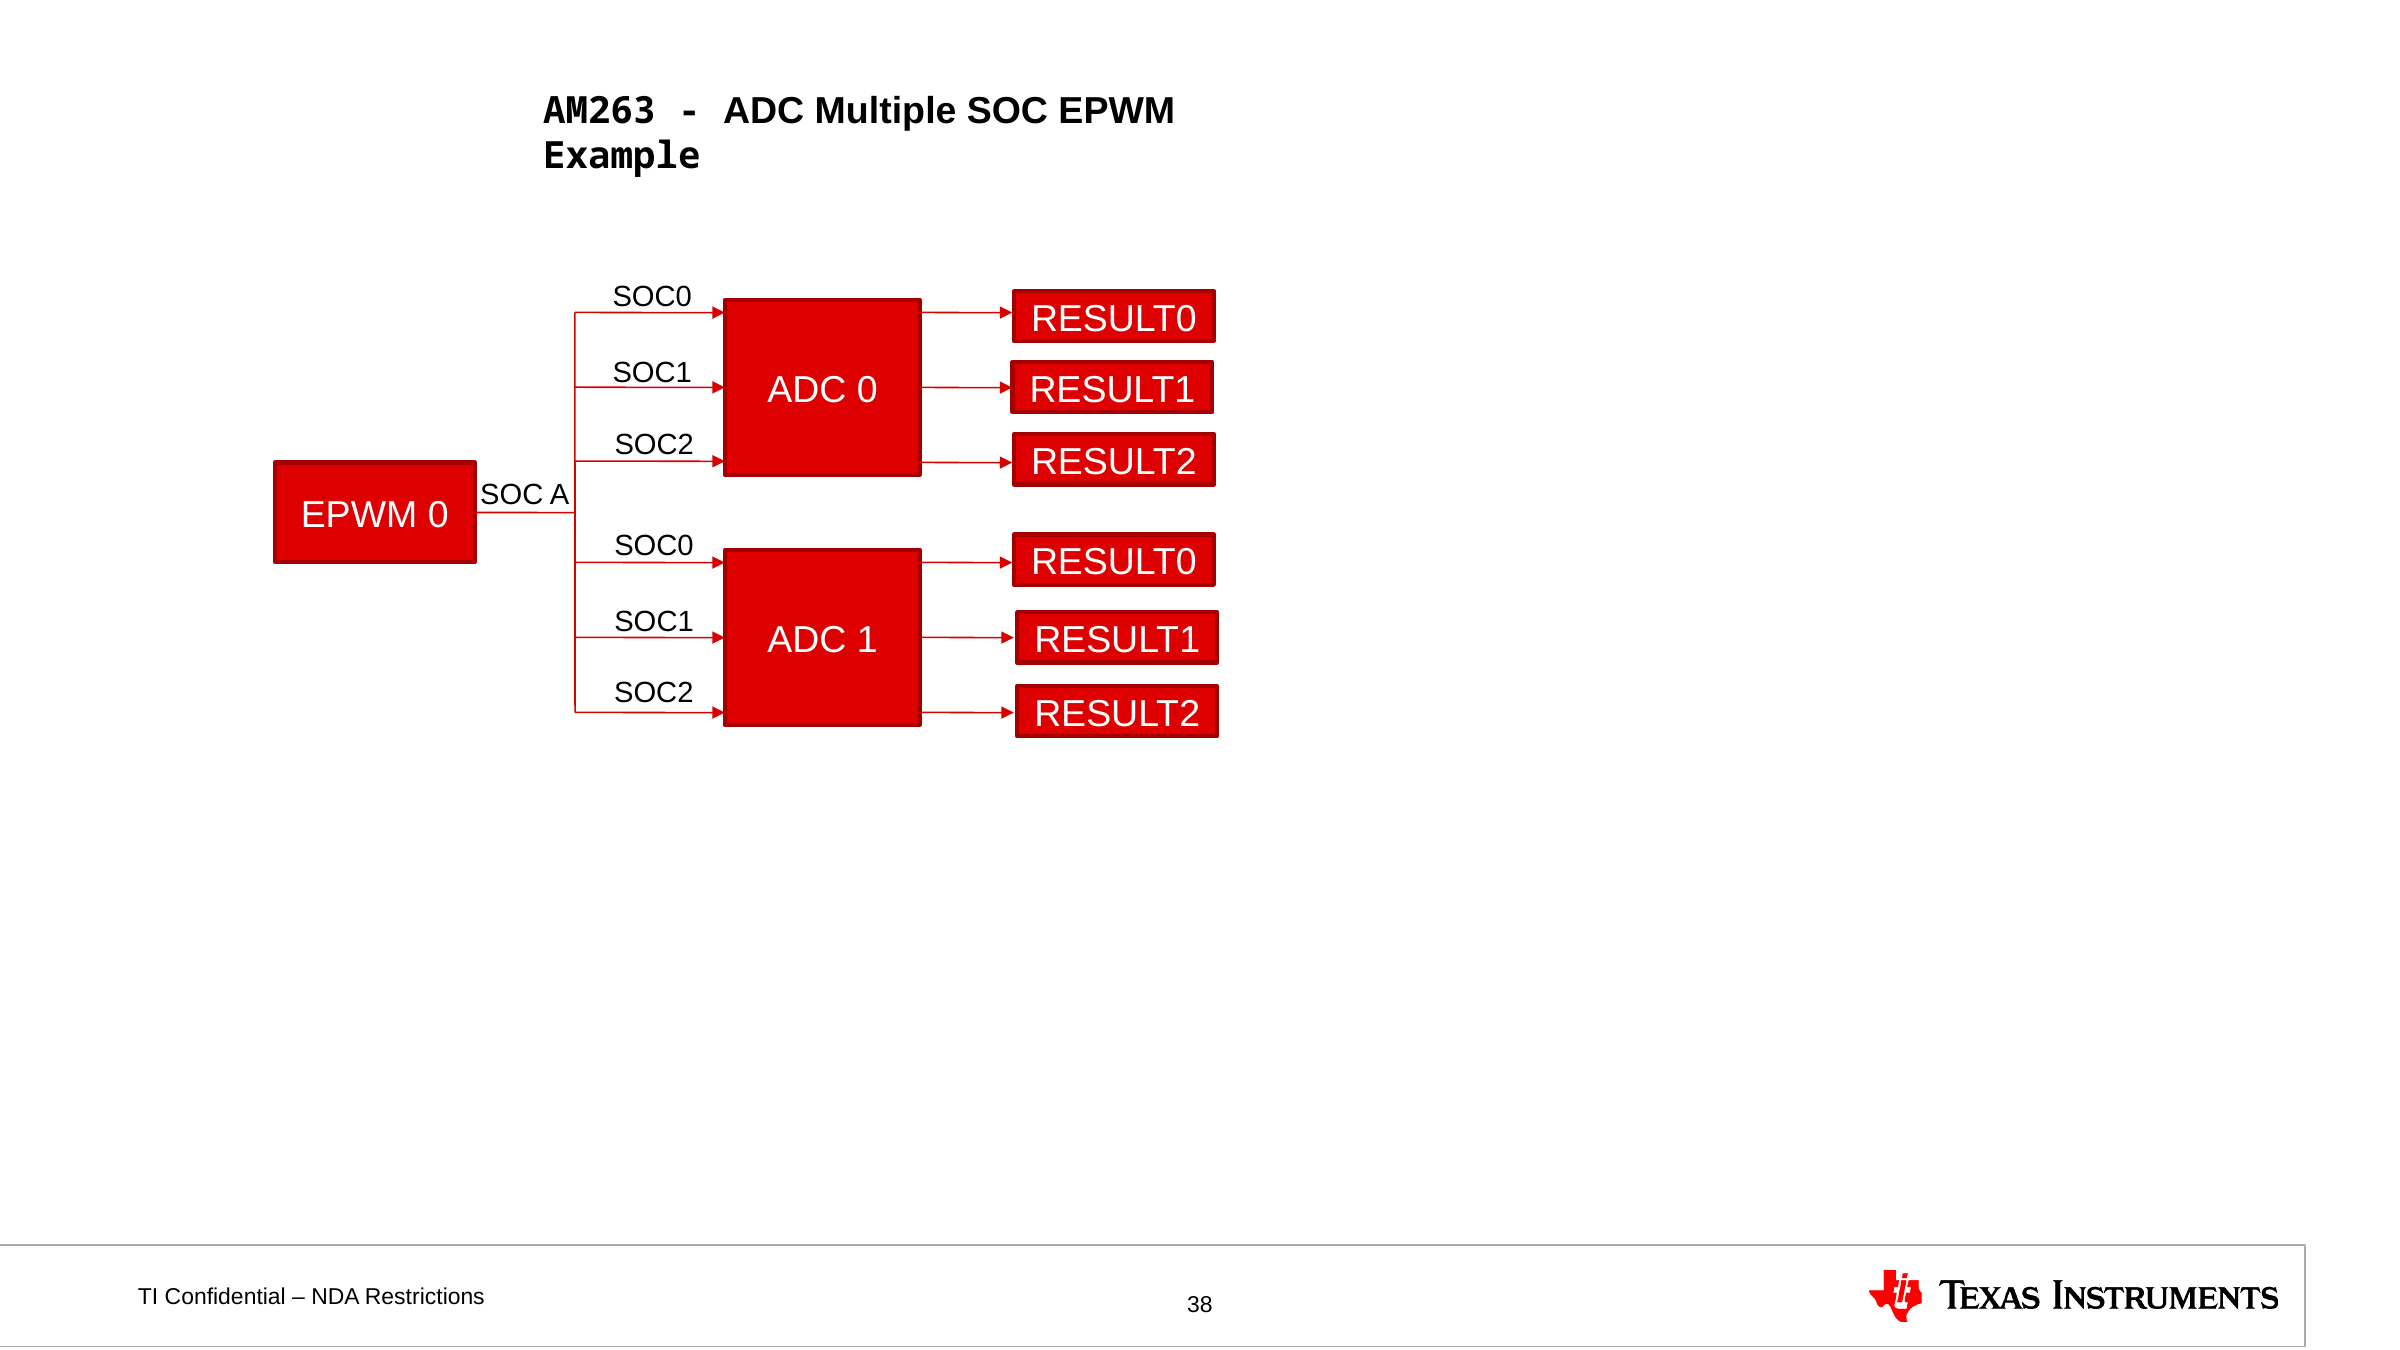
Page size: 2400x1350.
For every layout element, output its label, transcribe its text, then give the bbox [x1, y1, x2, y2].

text_box [575, 706, 725, 719]
text_box [921, 631, 1014, 644]
text_box [575, 381, 725, 394]
text_box ADC 1 [723, 548, 922, 727]
text_box SOC2 [591, 666, 709, 711]
text_box SOC1 [591, 639, 709, 645]
text_box [575, 556, 725, 569]
text_box SOC1 [589, 346, 707, 386]
text_box RESULT2 [1012, 432, 1216, 487]
text_box SOC A [465, 468, 585, 518]
text_box SOC1 [591, 594, 709, 636]
text_box [920, 381, 1010, 394]
text_box [920, 306, 1012, 319]
text_box RESULT1 [1010, 360, 1214, 414]
text_box [920, 456, 1012, 469]
text_box [920, 556, 1012, 569]
text_box EPWM 0 [273, 460, 477, 564]
text_box RESULT0 [1012, 532, 1216, 587]
text_box RESULT2 [1015, 684, 1219, 738]
text_box SOC0 [589, 269, 707, 311]
text_box 38 [919, 1279, 1480, 1320]
text_box [575, 631, 725, 644]
text_box ADC 0 [723, 298, 922, 477]
picture [1869, 1270, 2278, 1322]
text_box SOC0 [591, 518, 709, 561]
text_box [575, 306, 725, 319]
text_box RESULT1 [1015, 610, 1219, 665]
text_box SOC0 [591, 564, 709, 569]
text_box [921, 706, 1014, 719]
text_box AM263 - ADC Multiple SOC EPWM Example [528, 79, 1333, 184]
text_box RESULT0 [1012, 289, 1216, 343]
text_box SOC1 [589, 389, 707, 396]
text_box SOC0 [589, 314, 707, 320]
text_box SOC2 [591, 417, 709, 460]
text_box SOC2 [591, 462, 709, 468]
text_box [575, 455, 725, 468]
